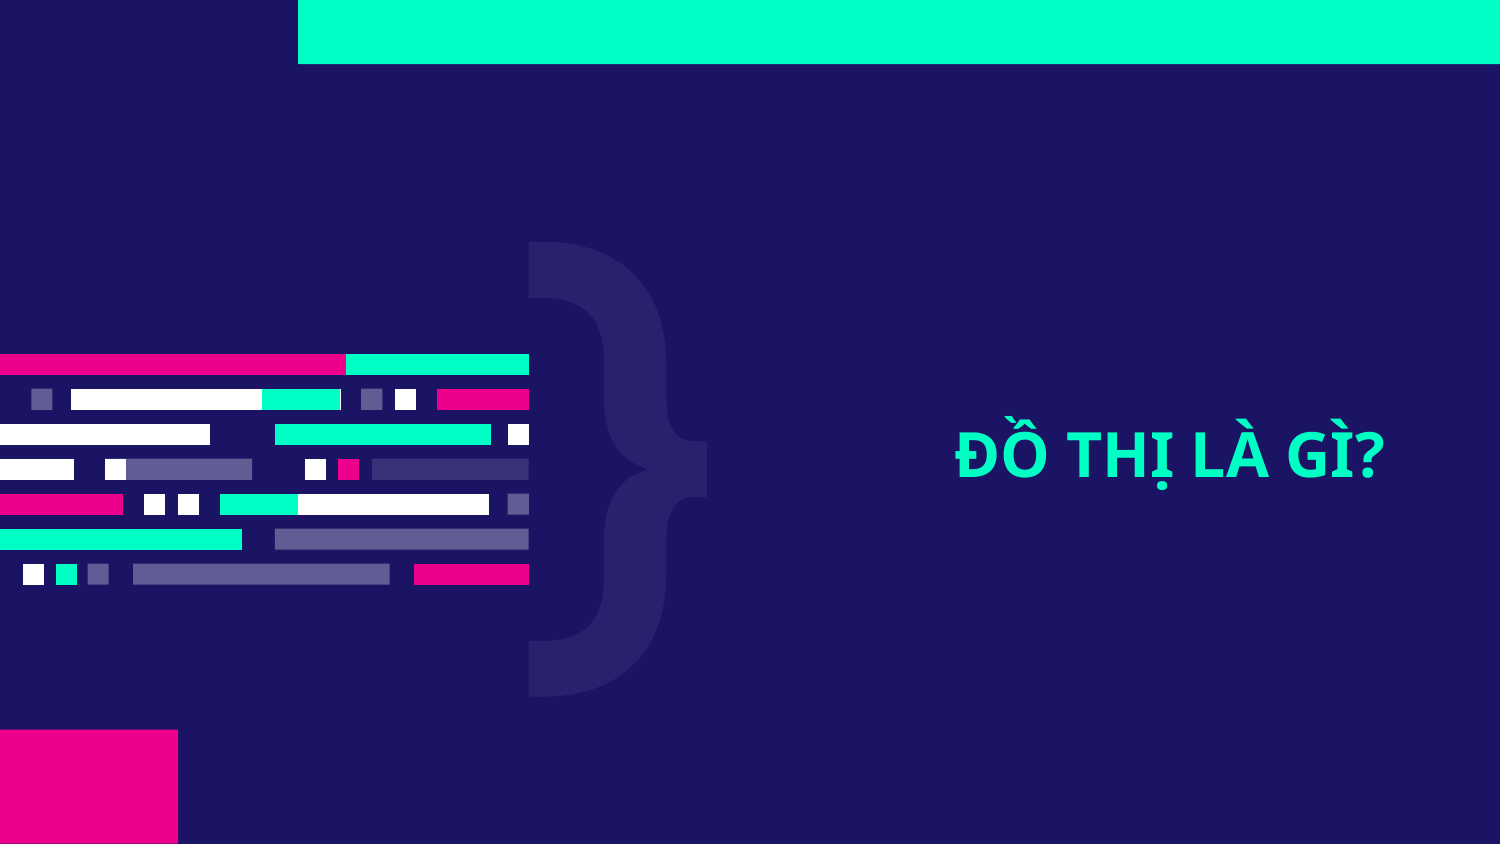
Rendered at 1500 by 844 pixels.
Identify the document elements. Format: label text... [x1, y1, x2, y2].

title ĐỒ THỊ LÀ GÌ? [750, 399, 1401, 510]
